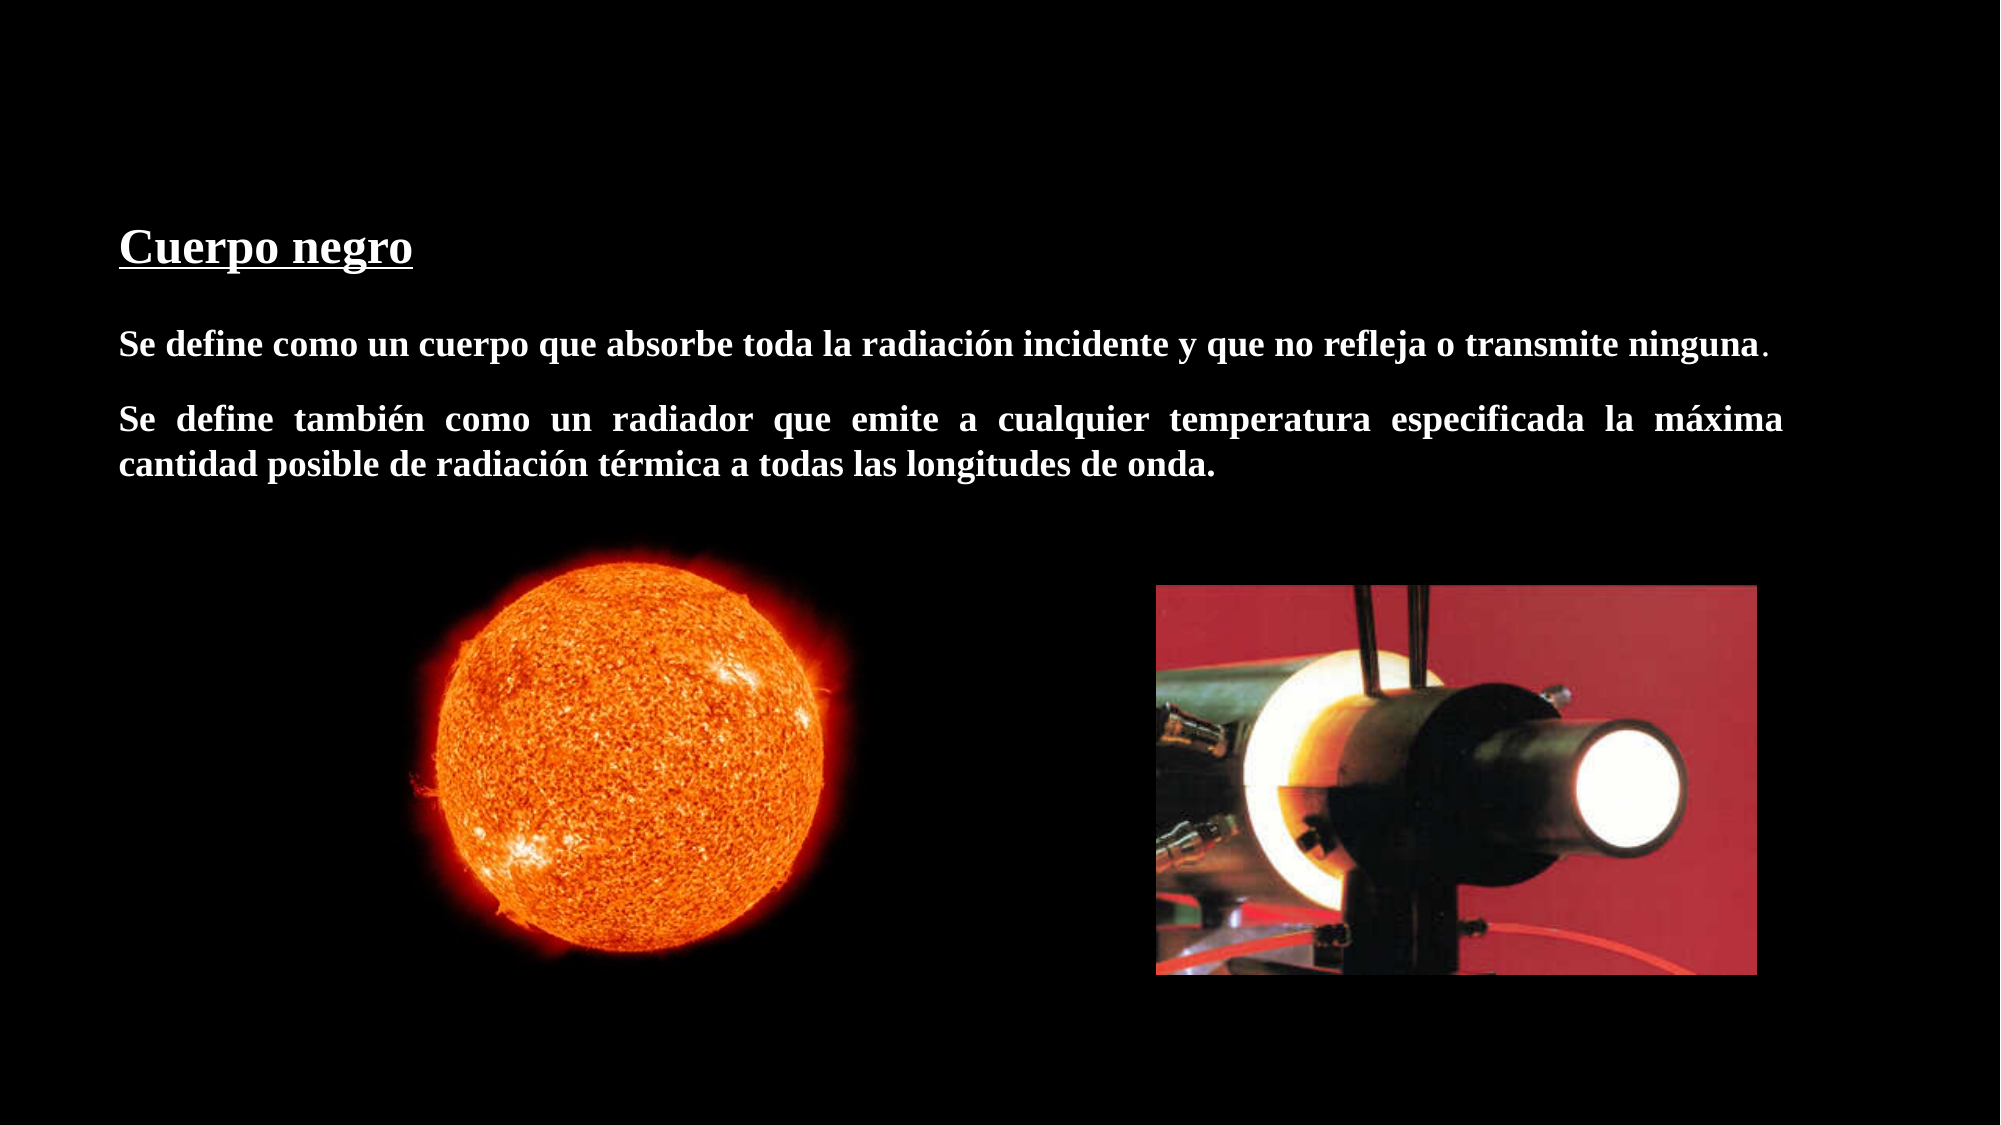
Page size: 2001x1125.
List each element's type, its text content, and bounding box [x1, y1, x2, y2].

text_box Cuerpo negro Se define como un cuerpo que absorbe toda la radiación incidente y que no refleja o transmite ninguna. Se define también como un radiador que emite a cualquier temperatura especificada la máxima cantidad posible de radiación térmica a todas las longitudes de onda. [103, 206, 1800, 536]
picture [386, 520, 874, 987]
picture [1156, 585, 1757, 975]
